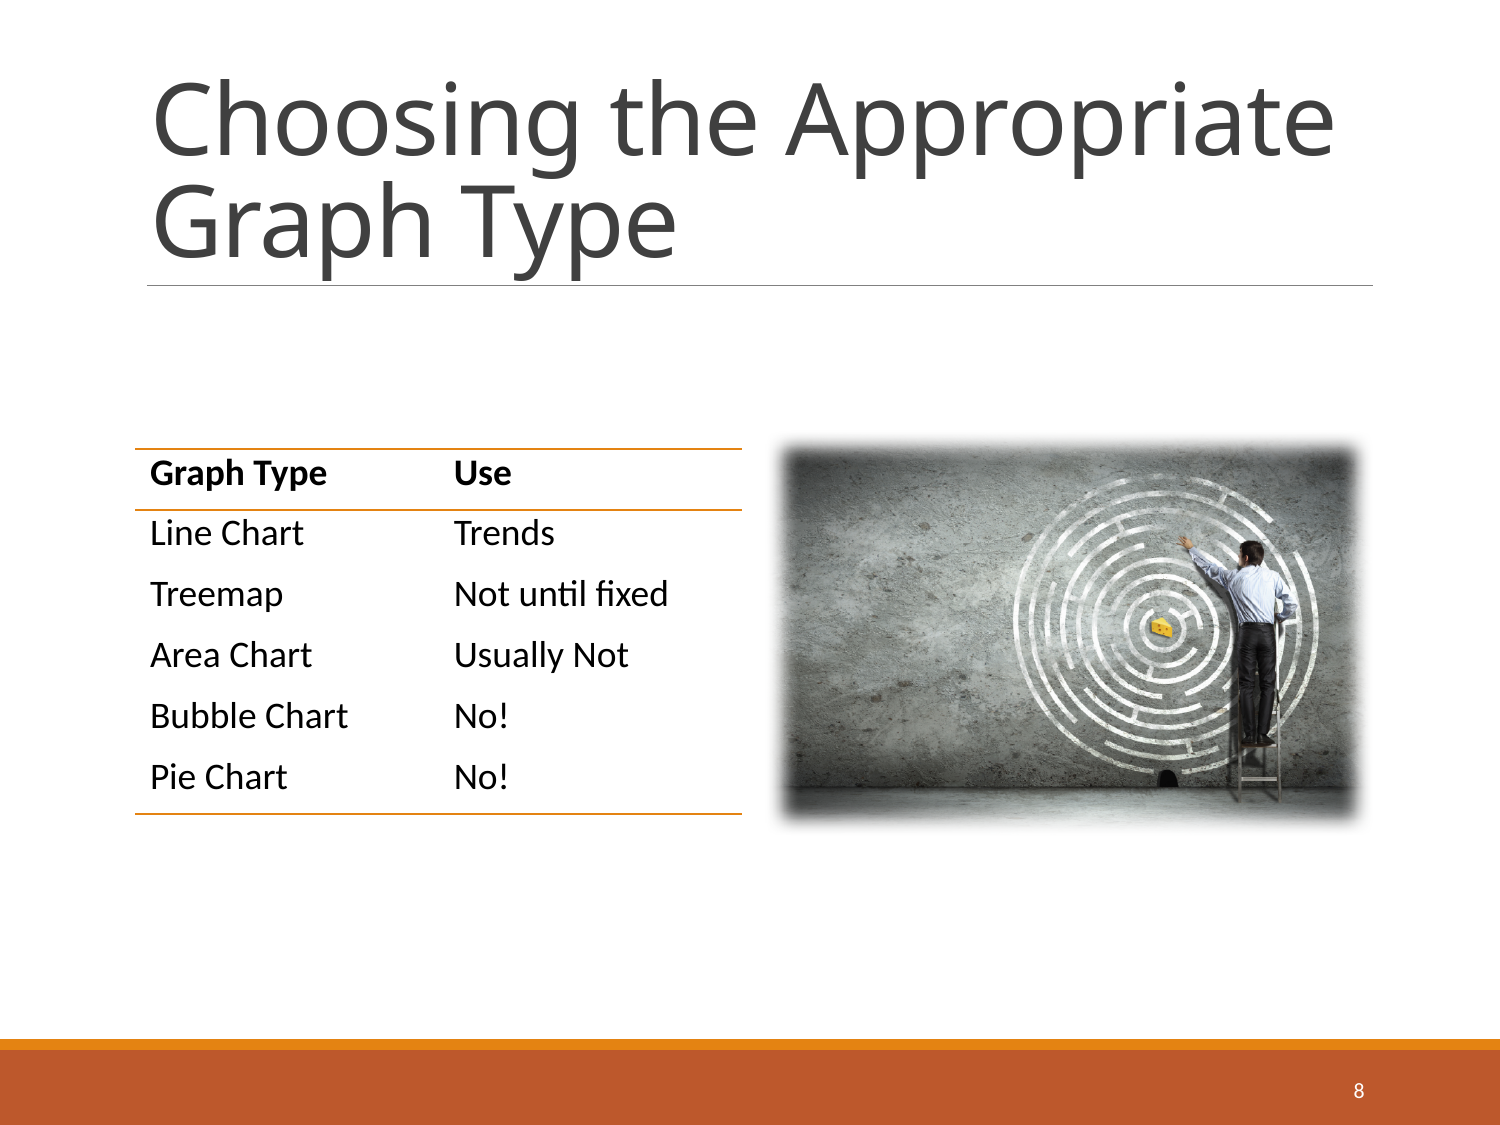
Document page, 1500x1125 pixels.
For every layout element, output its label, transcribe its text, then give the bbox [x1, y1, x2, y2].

table_cell No! [439, 693, 742, 753]
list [764, 429, 1373, 836]
table_cell Not until fixed [439, 571, 742, 632]
table_header Use [439, 450, 742, 509]
title Choosing the Appropriate Graph Type [135, 47, 1373, 285]
table_cell Line Chart [135, 511, 439, 571]
table_cell No! [439, 753, 742, 813]
table_cell Usually Not [439, 632, 742, 693]
table_cell Treemap [135, 571, 439, 632]
slide_number 8 [1218, 1059, 1380, 1120]
table_cell Trends [439, 511, 742, 571]
table_cell Area Chart [135, 632, 439, 693]
table_header Graph Type [135, 450, 439, 509]
table_cell Bubble Chart [135, 693, 439, 753]
table_cell Pie Chart [135, 753, 439, 813]
